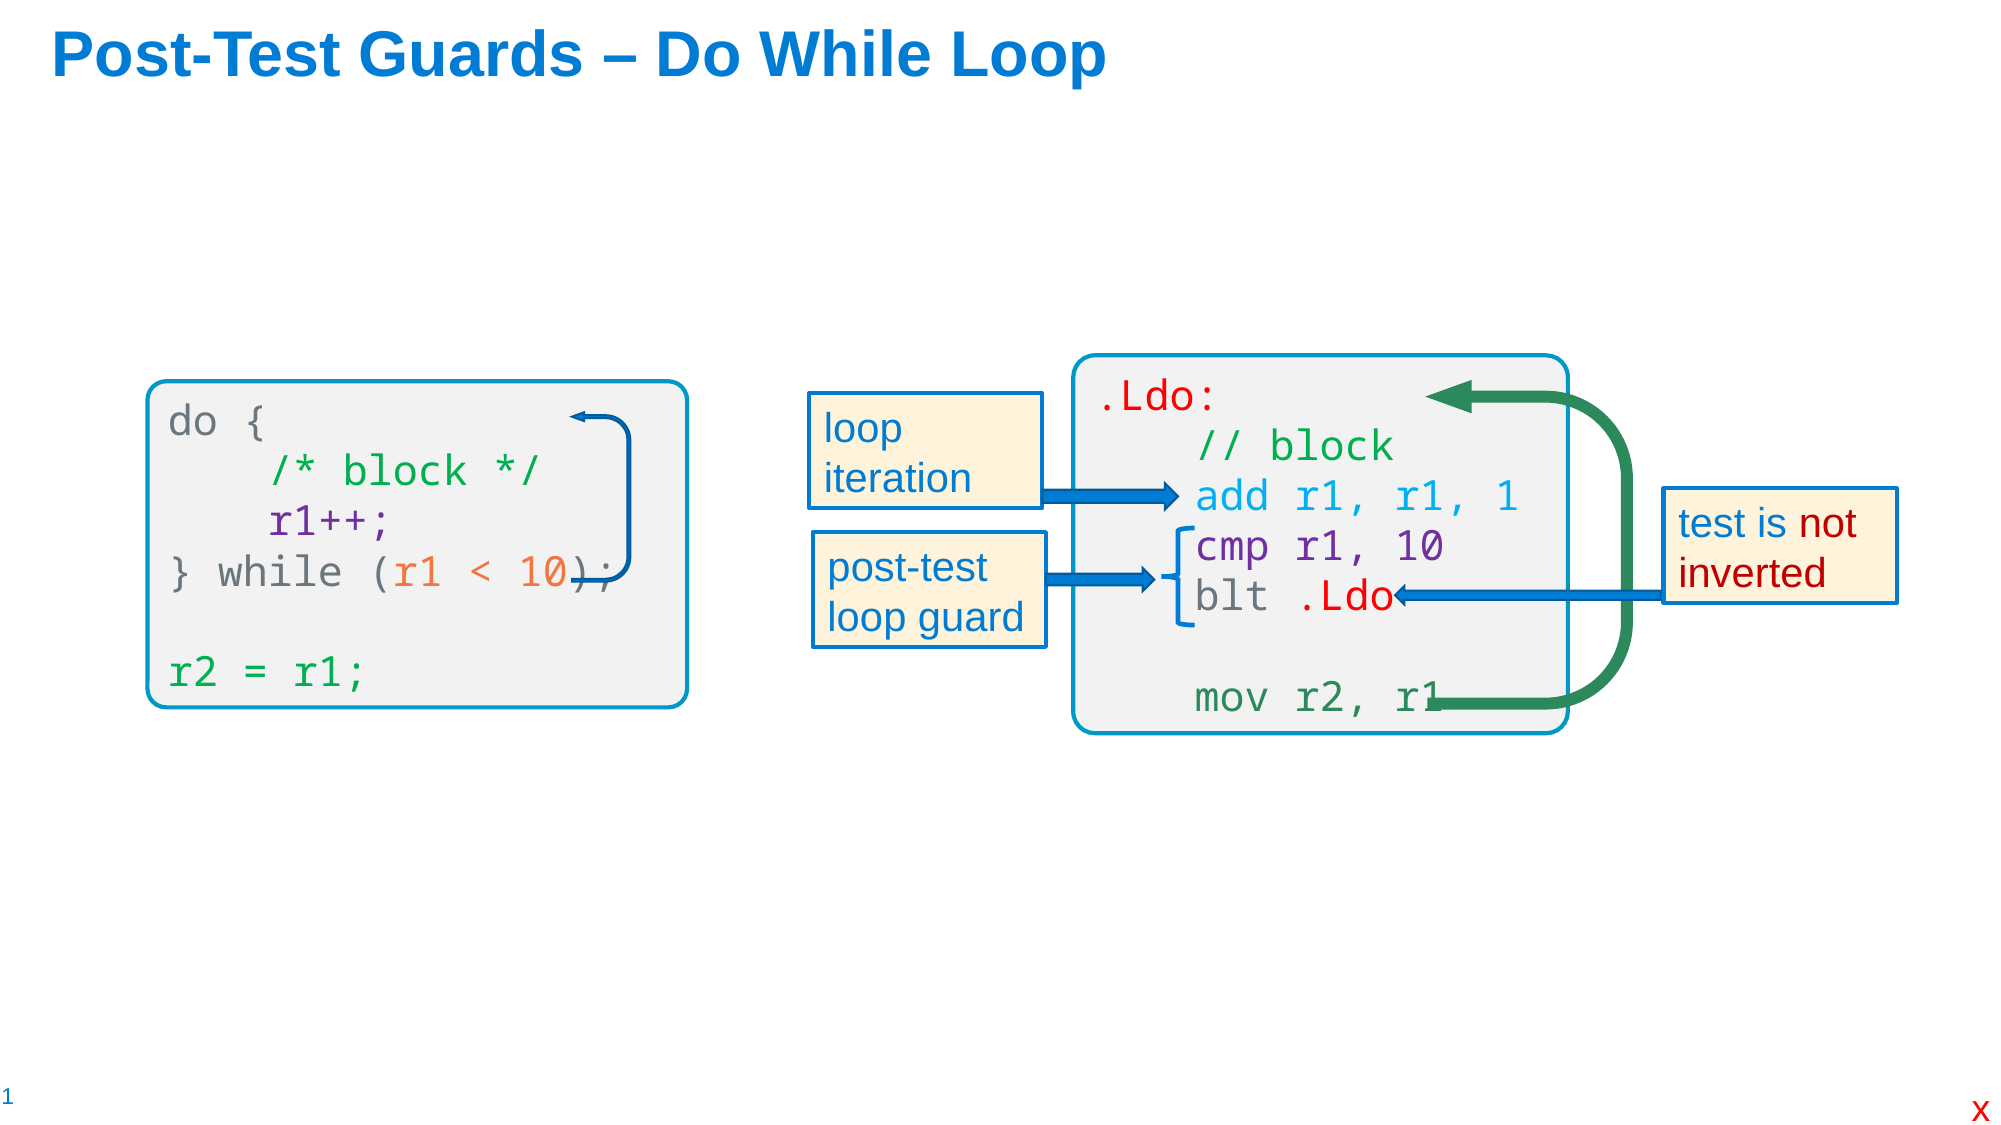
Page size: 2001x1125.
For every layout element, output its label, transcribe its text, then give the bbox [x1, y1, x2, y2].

text_box x [1956, 1076, 2000, 1125]
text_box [809, 393, 1178, 510]
text_box [1425, 379, 1633, 488]
text_box .Ldo: // block add r1, r1, 1 cmp r1, 10 blt .Ldo mov r2, r1 [1073, 355, 1568, 734]
title Post-Test Guards – Do While Loop [36, 19, 1762, 98]
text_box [1395, 488, 1897, 605]
text_box do { /* block */ r1++; } while (r1 < 10); r2 = r1; [147, 381, 688, 708]
text_box [1427, 605, 1633, 710]
text_box [569, 410, 632, 583]
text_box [812, 528, 1195, 649]
